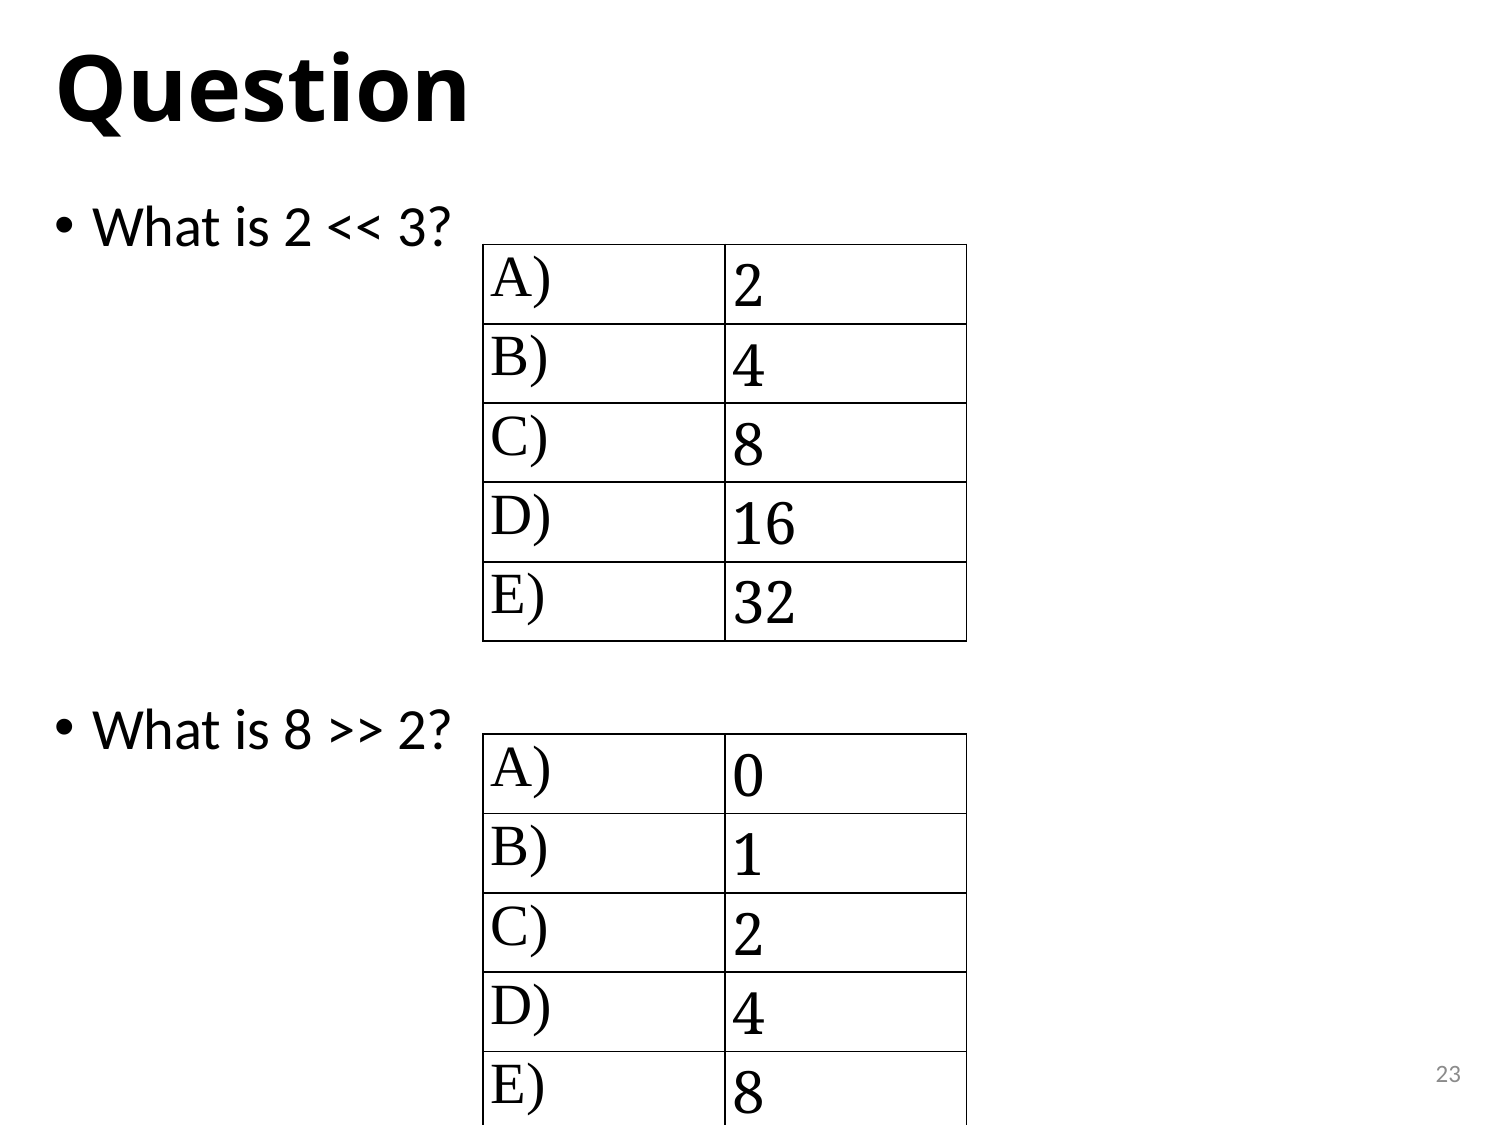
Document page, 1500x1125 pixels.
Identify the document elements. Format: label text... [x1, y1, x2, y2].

table_cell 4 [726, 325, 966, 402]
table_cell 8 [726, 1052, 966, 1125]
table_cell C) [484, 404, 724, 481]
table_cell C) [484, 894, 724, 971]
table_cell 32 [726, 563, 966, 640]
table_cell 1 [726, 814, 966, 892]
table_cell E) [484, 563, 724, 640]
table_header A) [484, 245, 724, 323]
table_header 0 [726, 735, 966, 813]
table_cell 2 [726, 894, 966, 971]
table_cell D) [484, 973, 724, 1051]
table_cell D) [484, 483, 724, 561]
title Question [39, 22, 1461, 161]
table_cell B) [484, 325, 724, 402]
table_header A) [484, 735, 724, 813]
slide_number 23 [1138, 1042, 1477, 1103]
table_cell 4 [726, 973, 966, 1051]
table_cell B) [484, 814, 724, 892]
list What is 2 << 3? What is 8 >> 2? [39, 188, 1461, 1085]
table_cell E) [484, 1052, 724, 1125]
table_cell 8 [726, 404, 966, 481]
table_header 2 [726, 245, 966, 323]
table_cell 16 [726, 483, 966, 561]
